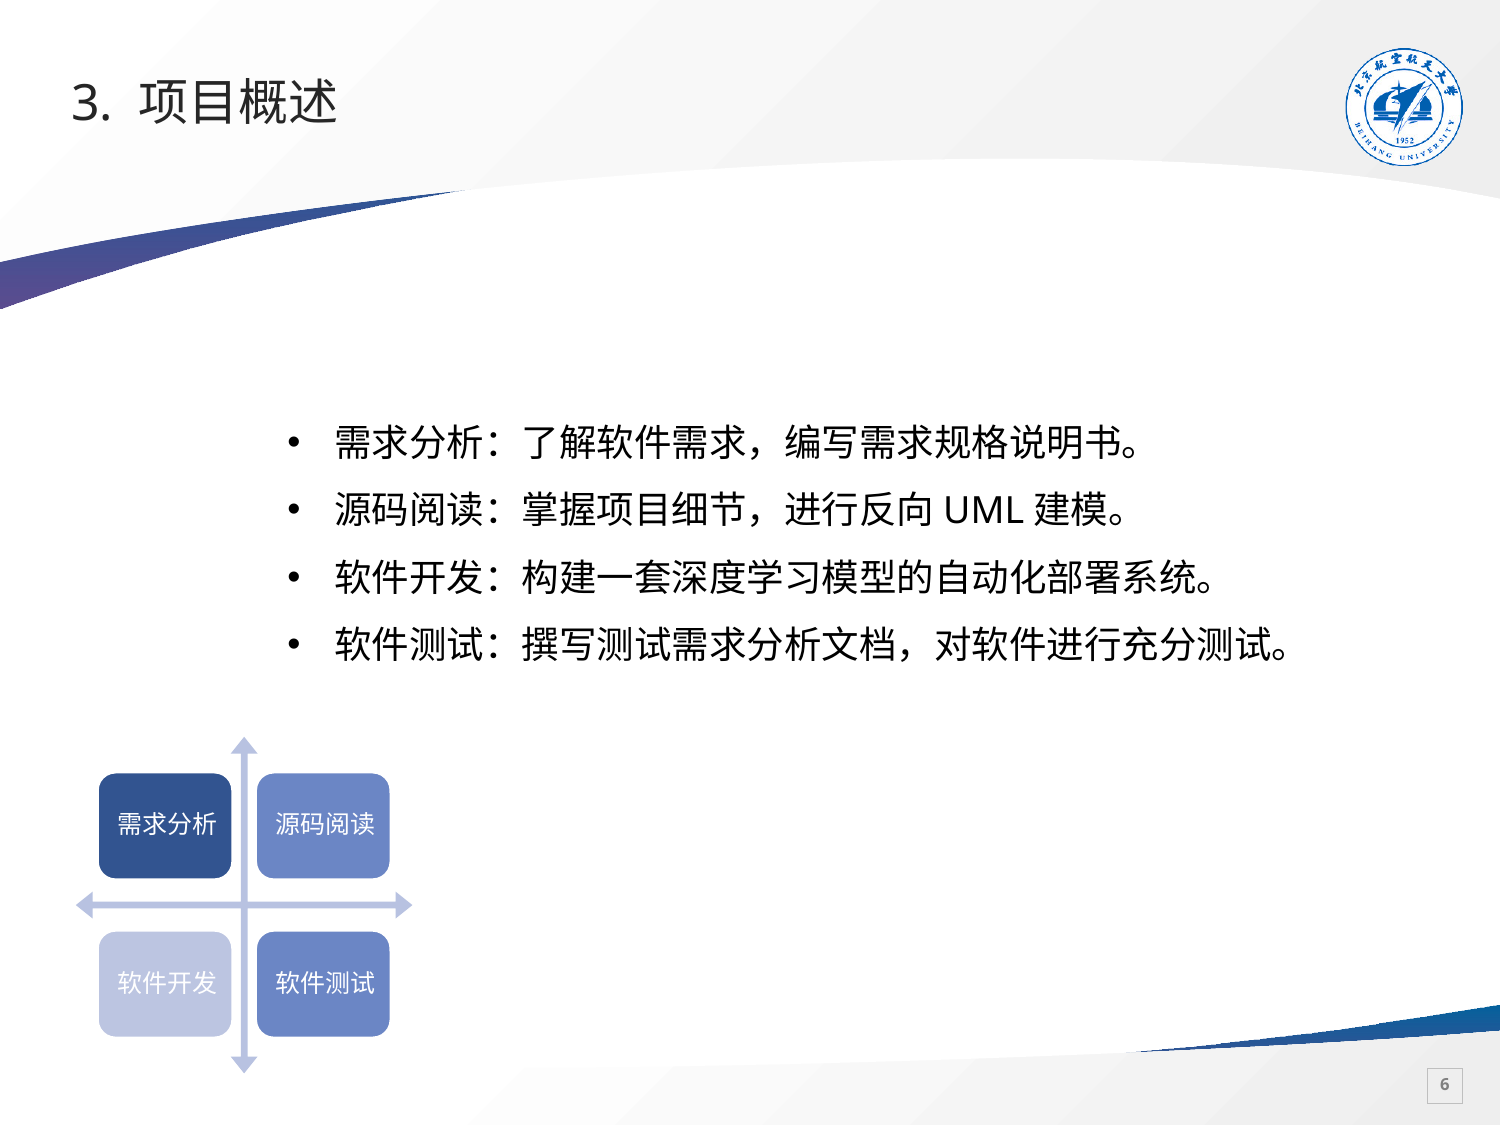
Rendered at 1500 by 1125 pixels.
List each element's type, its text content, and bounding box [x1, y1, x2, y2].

title 3. 项目概述 [59, 60, 1410, 149]
picture [1345, 48, 1468, 166]
text_box 需求分析：了解软件需求，编写需求规格说明书。 源码阅读：掌握项目细节，进行反向UML建模。 软件开发：构建一套深度学习模型的自动化部署系统。 软件测试：撰写测试需求分析文档，对软件进行充分测试。 [272, 388, 1342, 674]
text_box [75, 735, 413, 1075]
